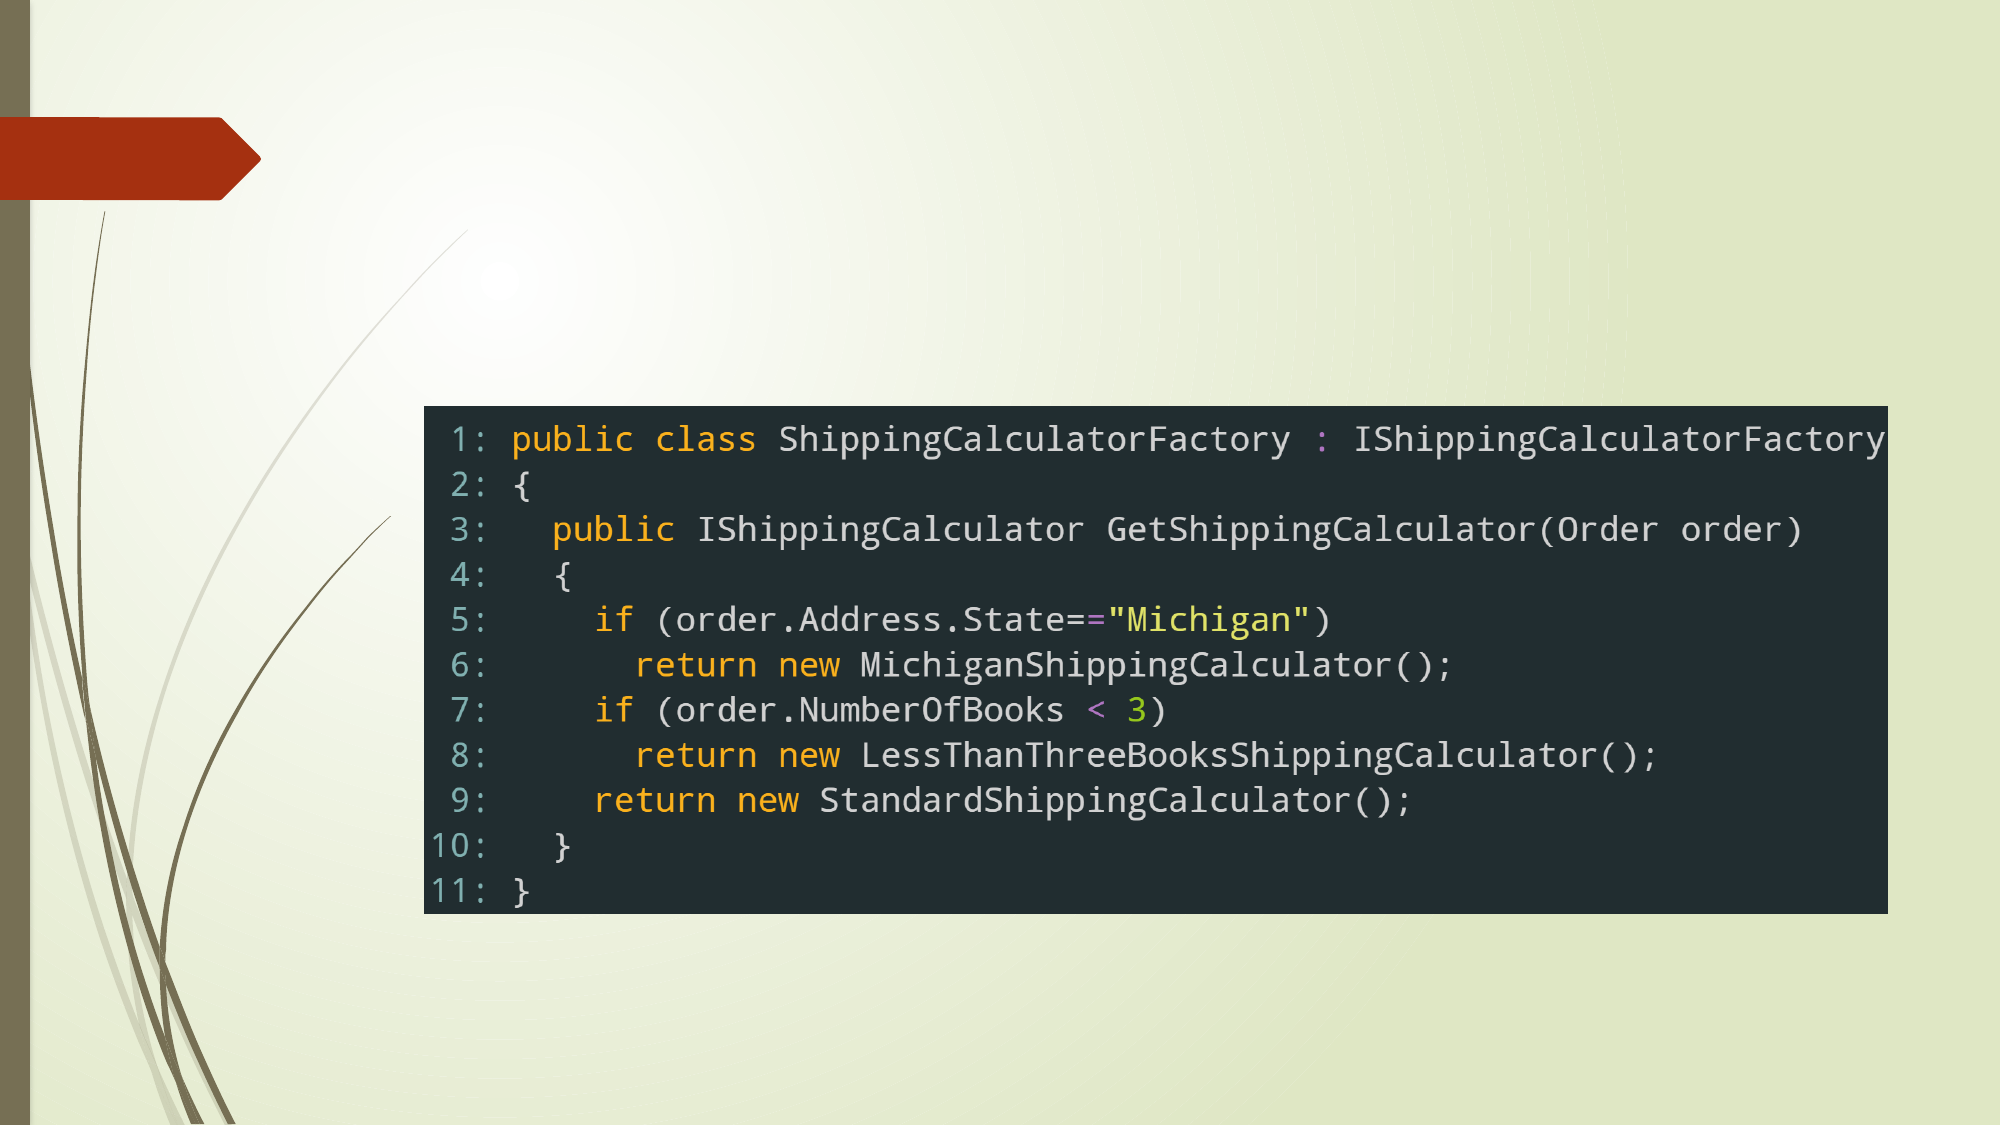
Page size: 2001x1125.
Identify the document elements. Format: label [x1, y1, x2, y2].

list [424, 406, 1888, 914]
